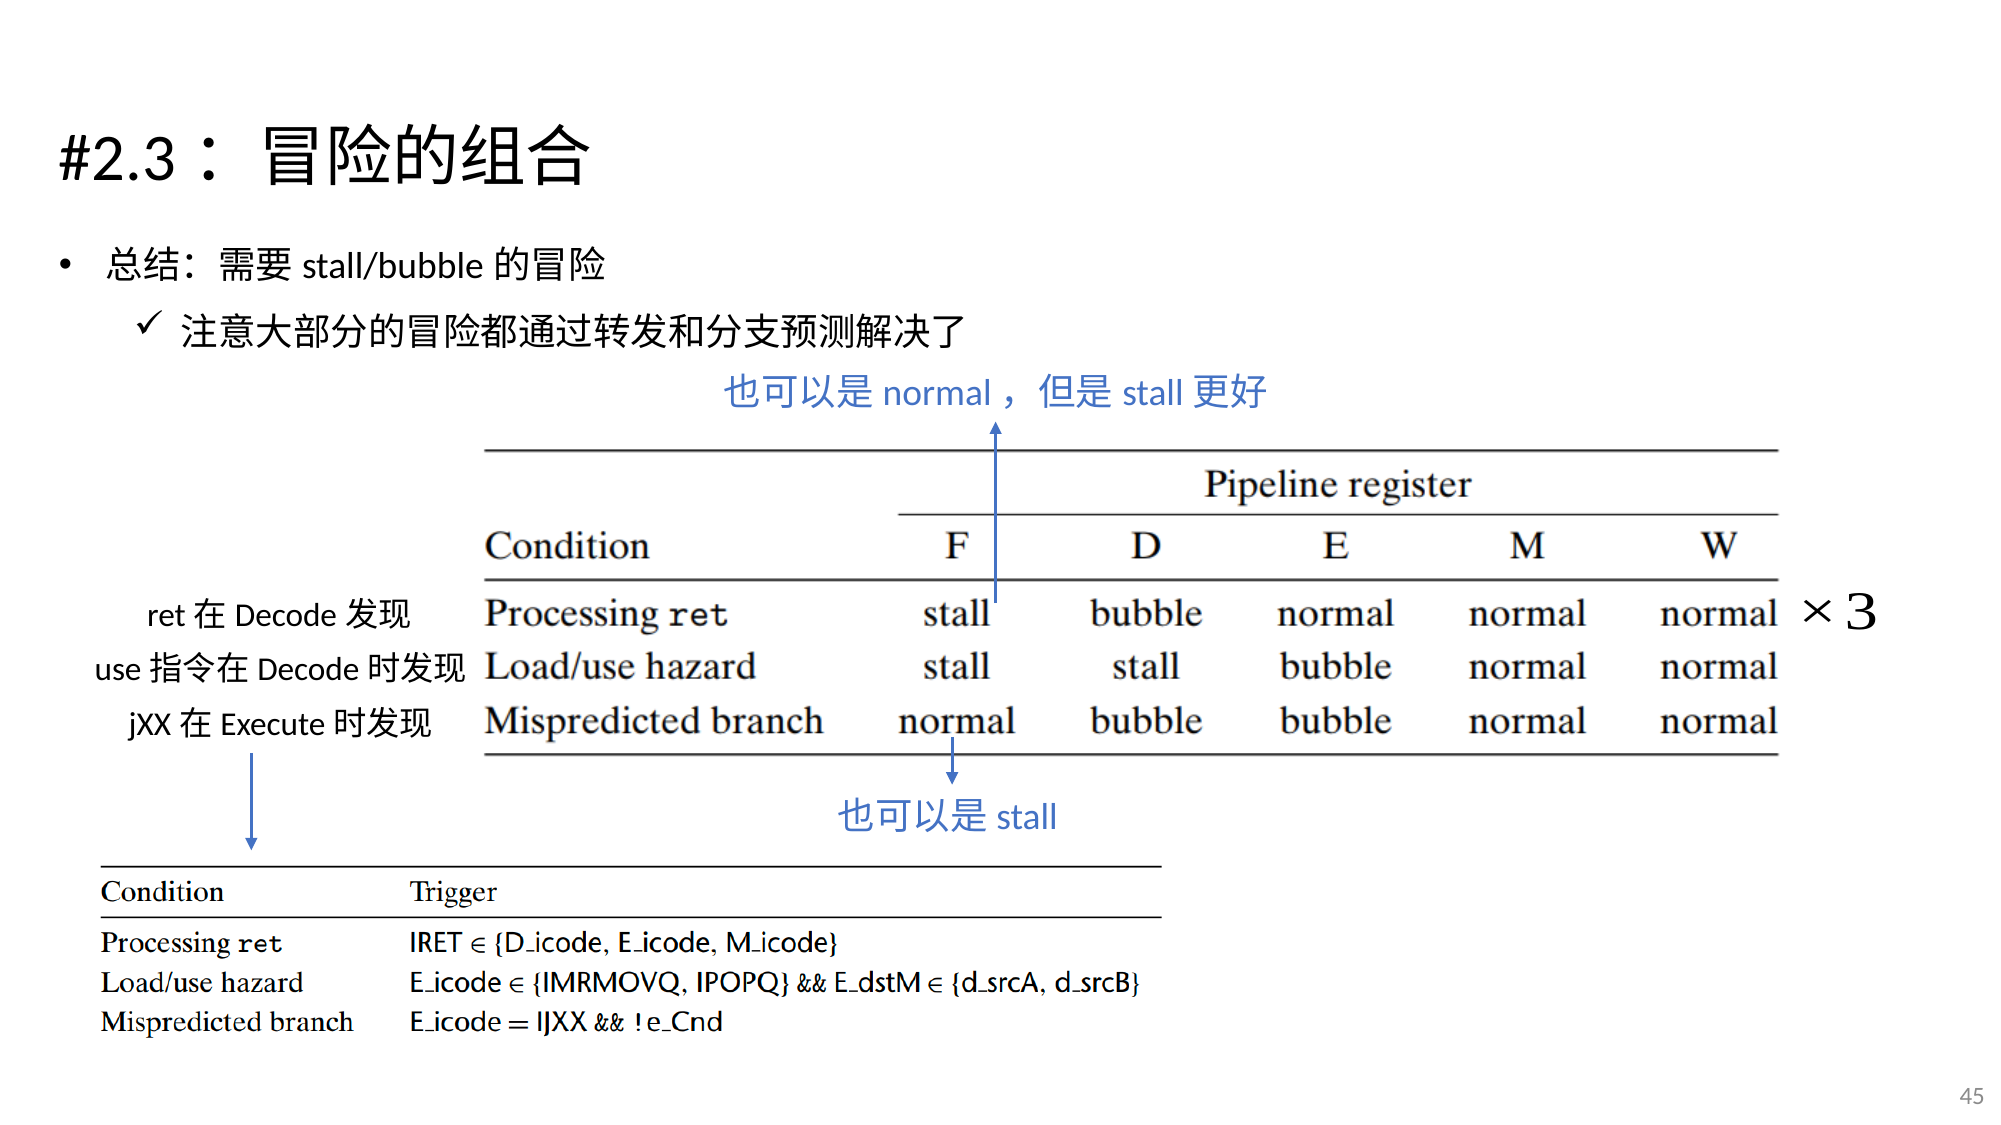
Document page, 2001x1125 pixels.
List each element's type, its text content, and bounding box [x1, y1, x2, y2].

text_box 也可以是stall [822, 785, 1073, 845]
slide_number 45 [1550, 1065, 2000, 1125]
text_box ret在Decode发现 [132, 585, 427, 639]
picture [440, 421, 1838, 785]
picture [89, 850, 1162, 1043]
text_box use指令在Decode时发现 [79, 639, 440, 695]
text_box #2.3：冒险的组合 [44, 106, 1442, 201]
text_box 也可以是normal，但是stall更好 [709, 360, 1283, 421]
text_box 总结：需要stall/bubble的冒险 注意大部分的冒险都通过转发和分支预测解决了 [44, 210, 1637, 766]
text_box jXX在Execute时发现 [114, 694, 440, 750]
